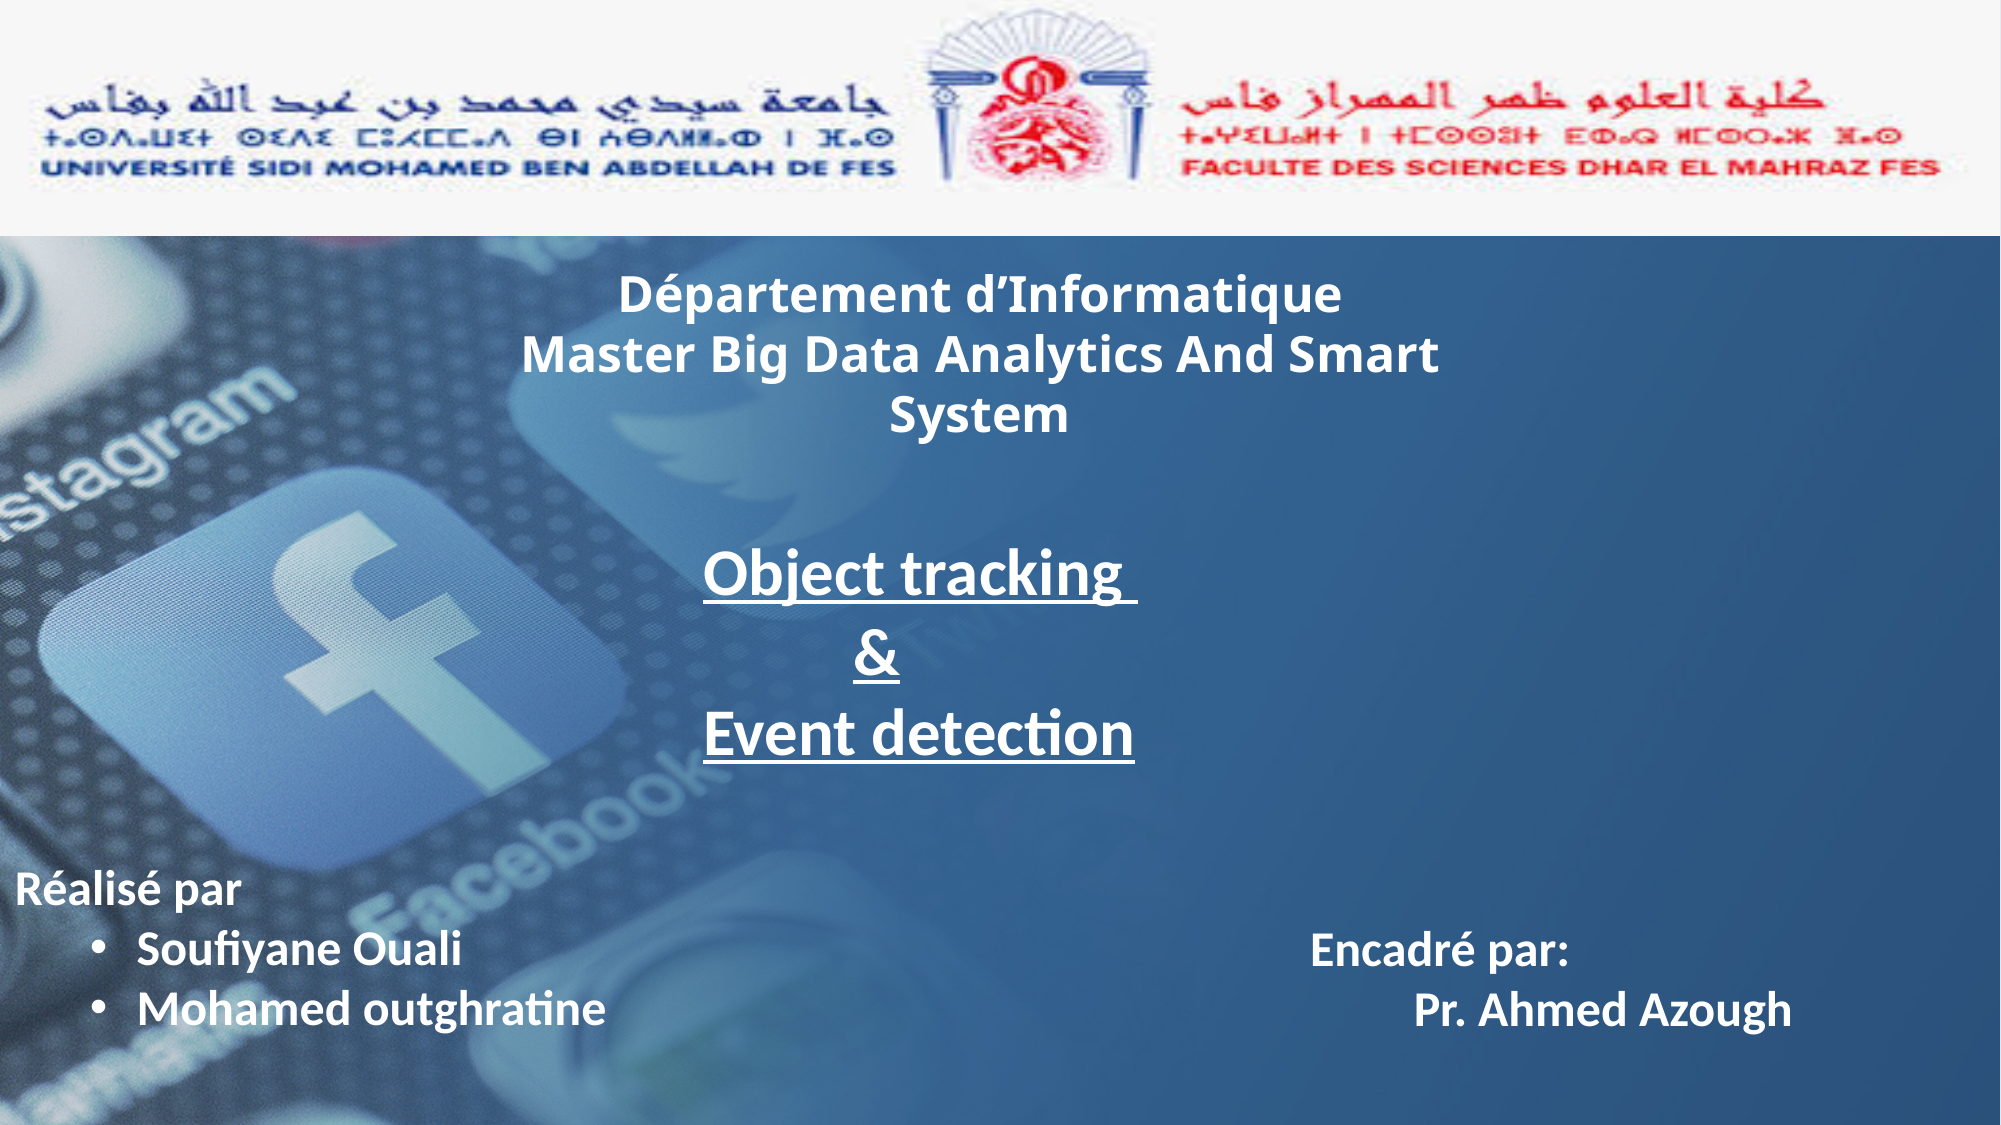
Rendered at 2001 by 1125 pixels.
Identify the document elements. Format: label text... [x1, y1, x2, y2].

text_box Encadré par: Pr. Ahmed Azough [1295, 908, 1846, 1044]
text_box Object tracking & Event detection [688, 521, 1512, 777]
text_box Département d’Informatique Master Big Data Analytics And Smart System [476, 255, 1485, 451]
text_box Réalisé par Soufiyane Ouali Mohamed outghratine [0, 848, 1001, 1044]
picture [0, 0, 2001, 1125]
